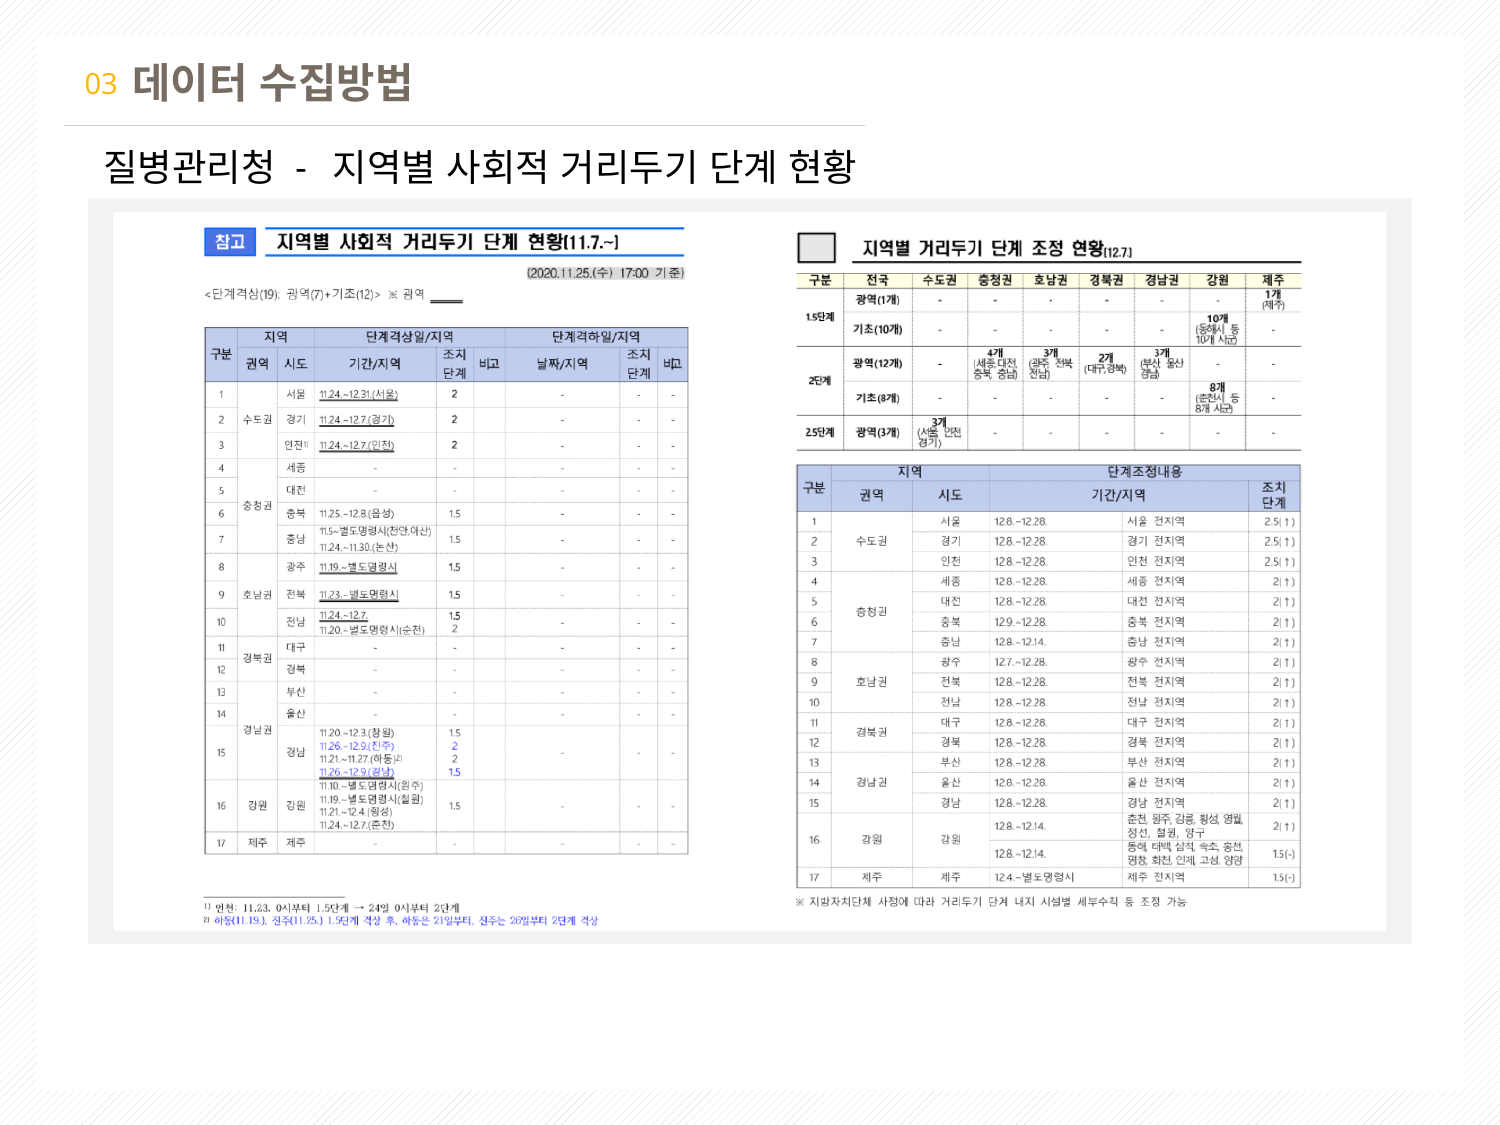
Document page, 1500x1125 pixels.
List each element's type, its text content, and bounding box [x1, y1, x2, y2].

picture [775, 212, 1326, 921]
list 03 [72, 63, 131, 107]
text_box 질병관리청 - 지역별 사회적 거리두기 단계 현황 [88, 113, 919, 197]
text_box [88, 198, 1412, 944]
list 데이터 수집방법 [132, 62, 420, 108]
picture [113, 213, 751, 927]
